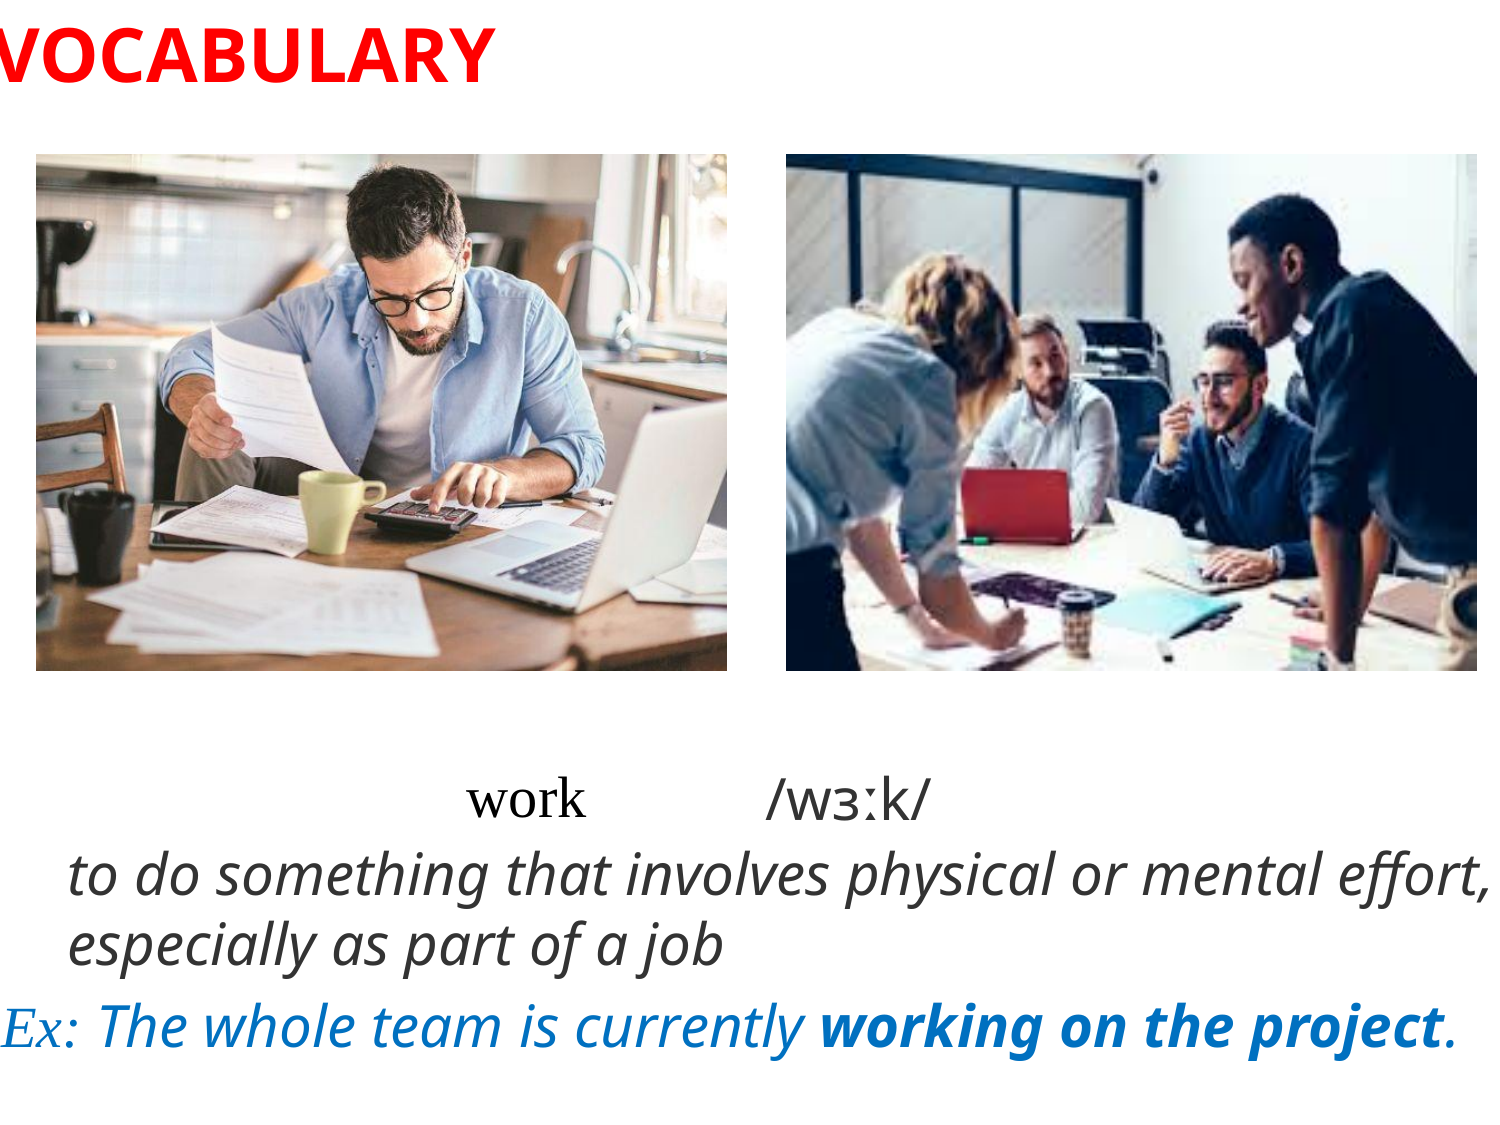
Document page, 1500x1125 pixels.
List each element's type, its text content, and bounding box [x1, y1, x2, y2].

picture [786, 154, 1478, 672]
text_box ​Ex: The whole team is currently working on the project. [0, 981, 1500, 1067]
text_box work [452, 751, 787, 829]
picture [36, 154, 728, 672]
text_box ​to do something that involves physical or mental effort, especially as part of a job [52, 829, 1500, 981]
text_box VOCABULARY [0, 0, 513, 105]
text_box /wɜːk/ [750, 755, 1187, 829]
